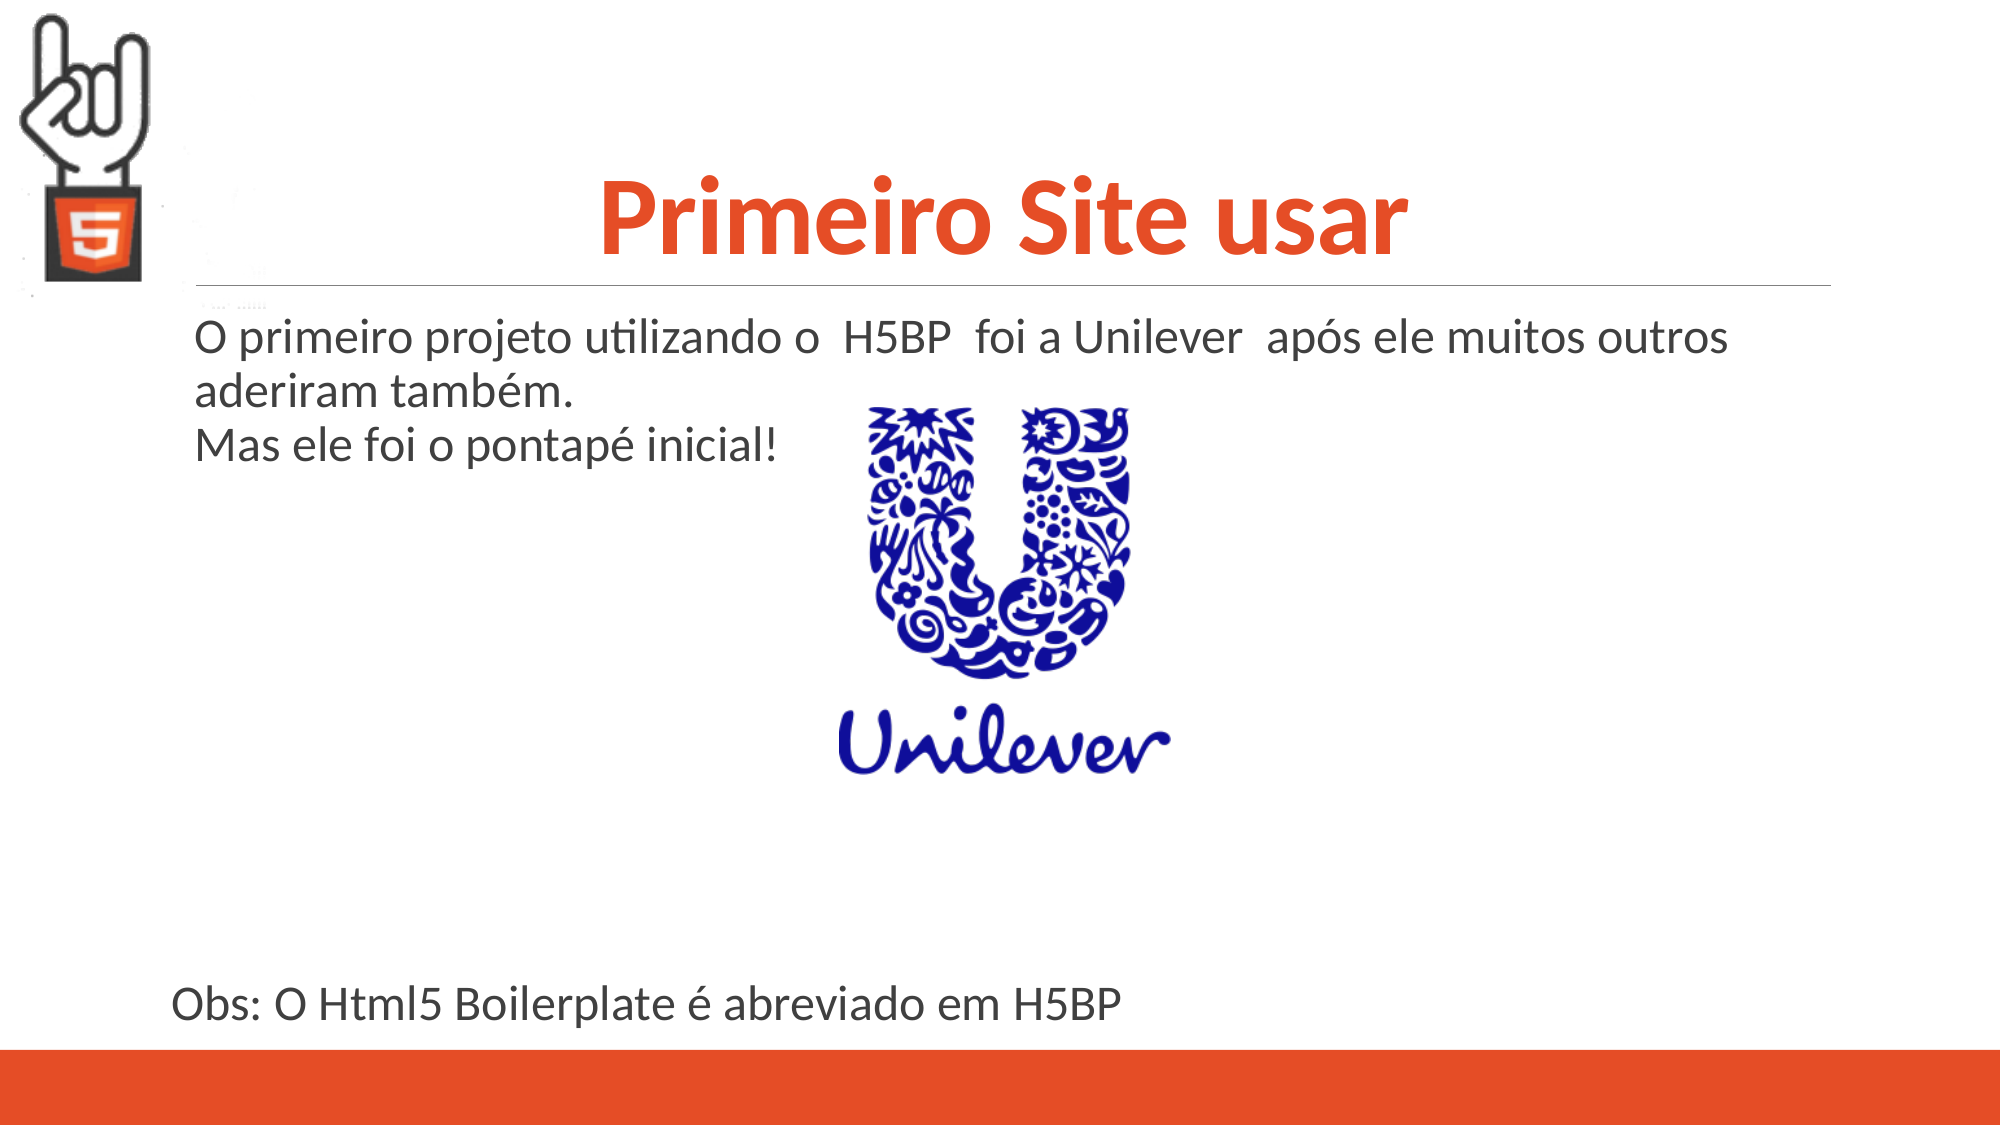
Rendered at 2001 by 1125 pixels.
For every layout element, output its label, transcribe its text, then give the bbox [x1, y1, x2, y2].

text_box Obs: O Html5 Boilerplate é abreviado em H5BP [156, 962, 1150, 1038]
list O primeiro projeto utilizando o H5BP foi a Unilever após ele muitos outros aderiram também. Mas ele foi o pontapé inicial! [179, 302, 1830, 963]
picture [838, 406, 1172, 775]
picture [0, 0, 269, 309]
title Primeiro Site usar [580, 82, 1430, 285]
